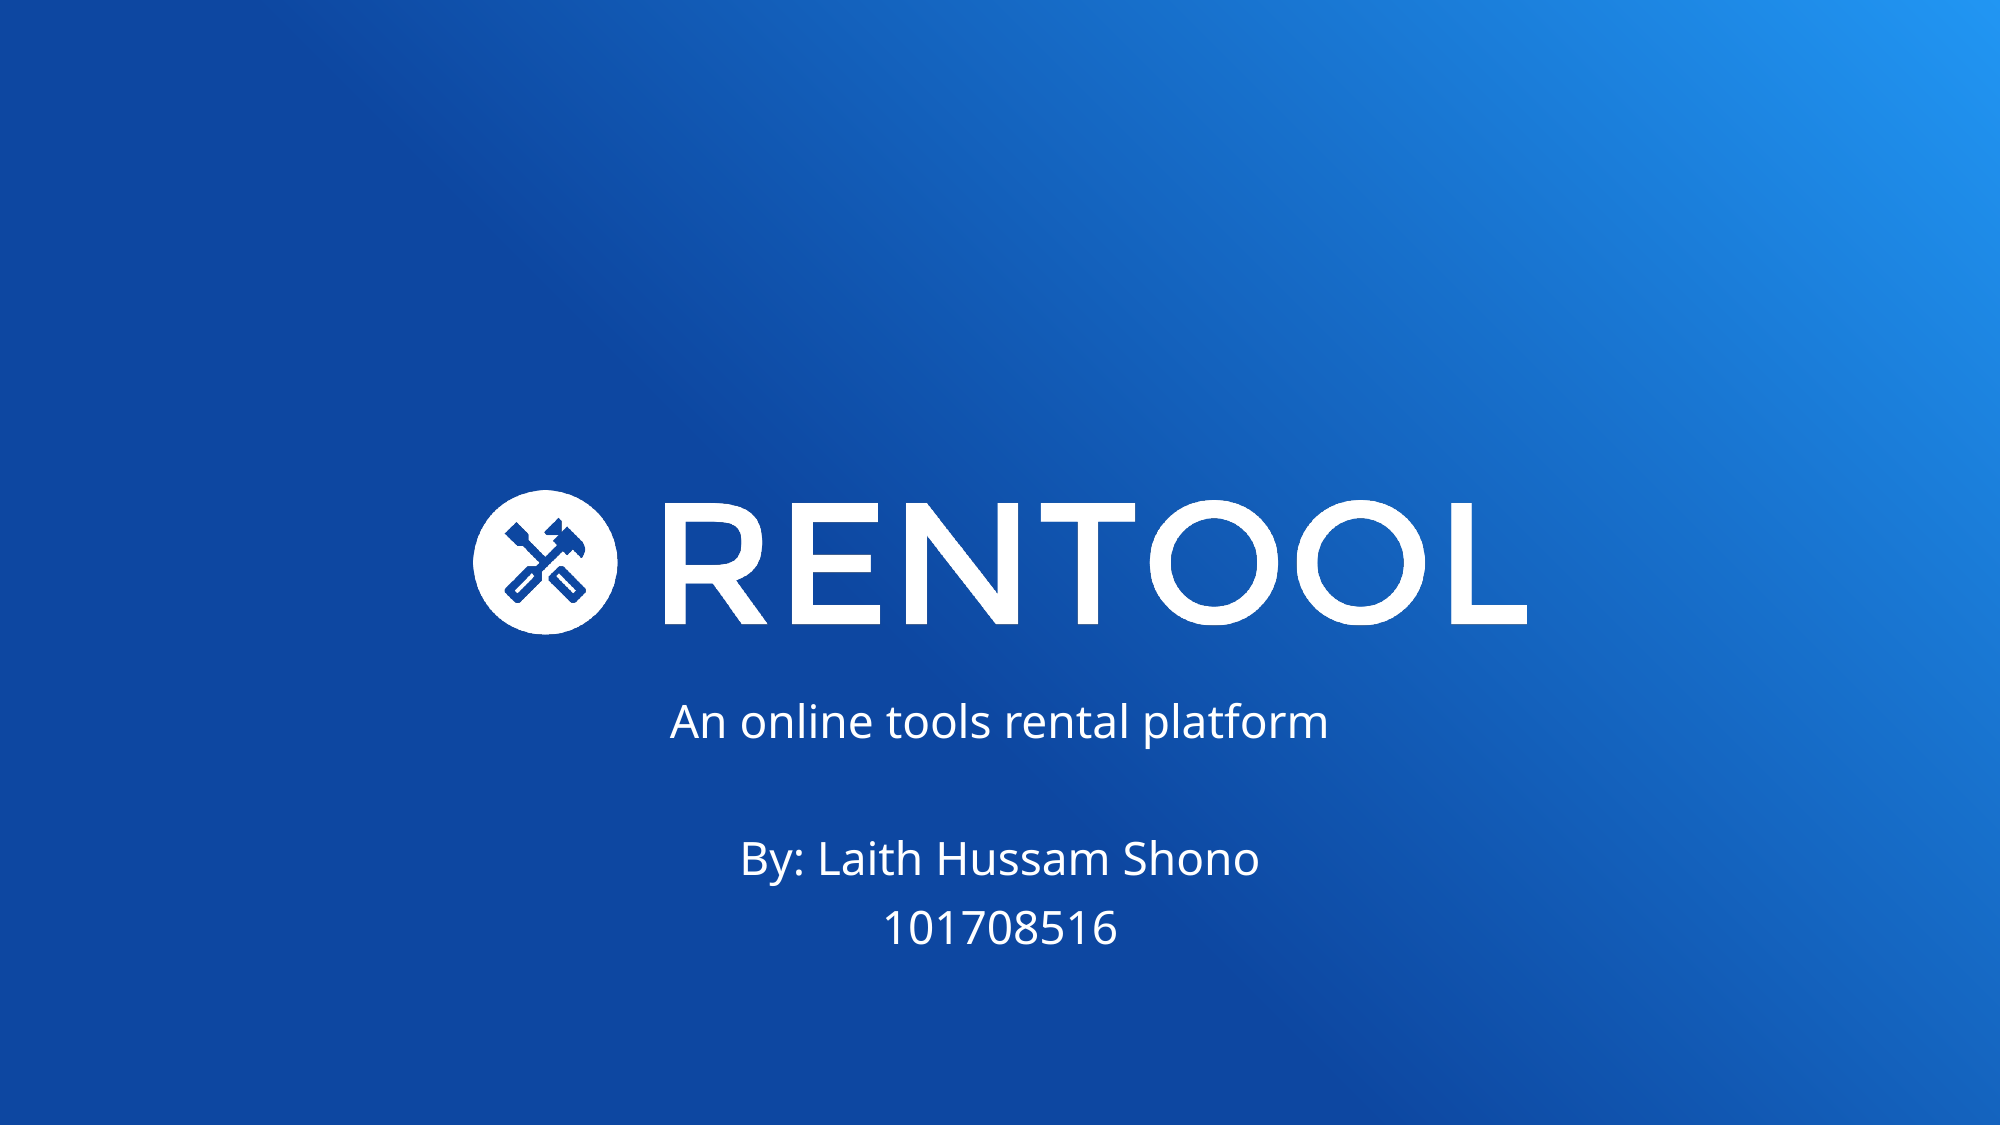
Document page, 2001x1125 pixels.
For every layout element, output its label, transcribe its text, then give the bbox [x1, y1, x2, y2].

subtitle An online tools rental platform By: Laith Hussam Shono 101708516 [249, 690, 1750, 963]
picture [473, 490, 1527, 635]
